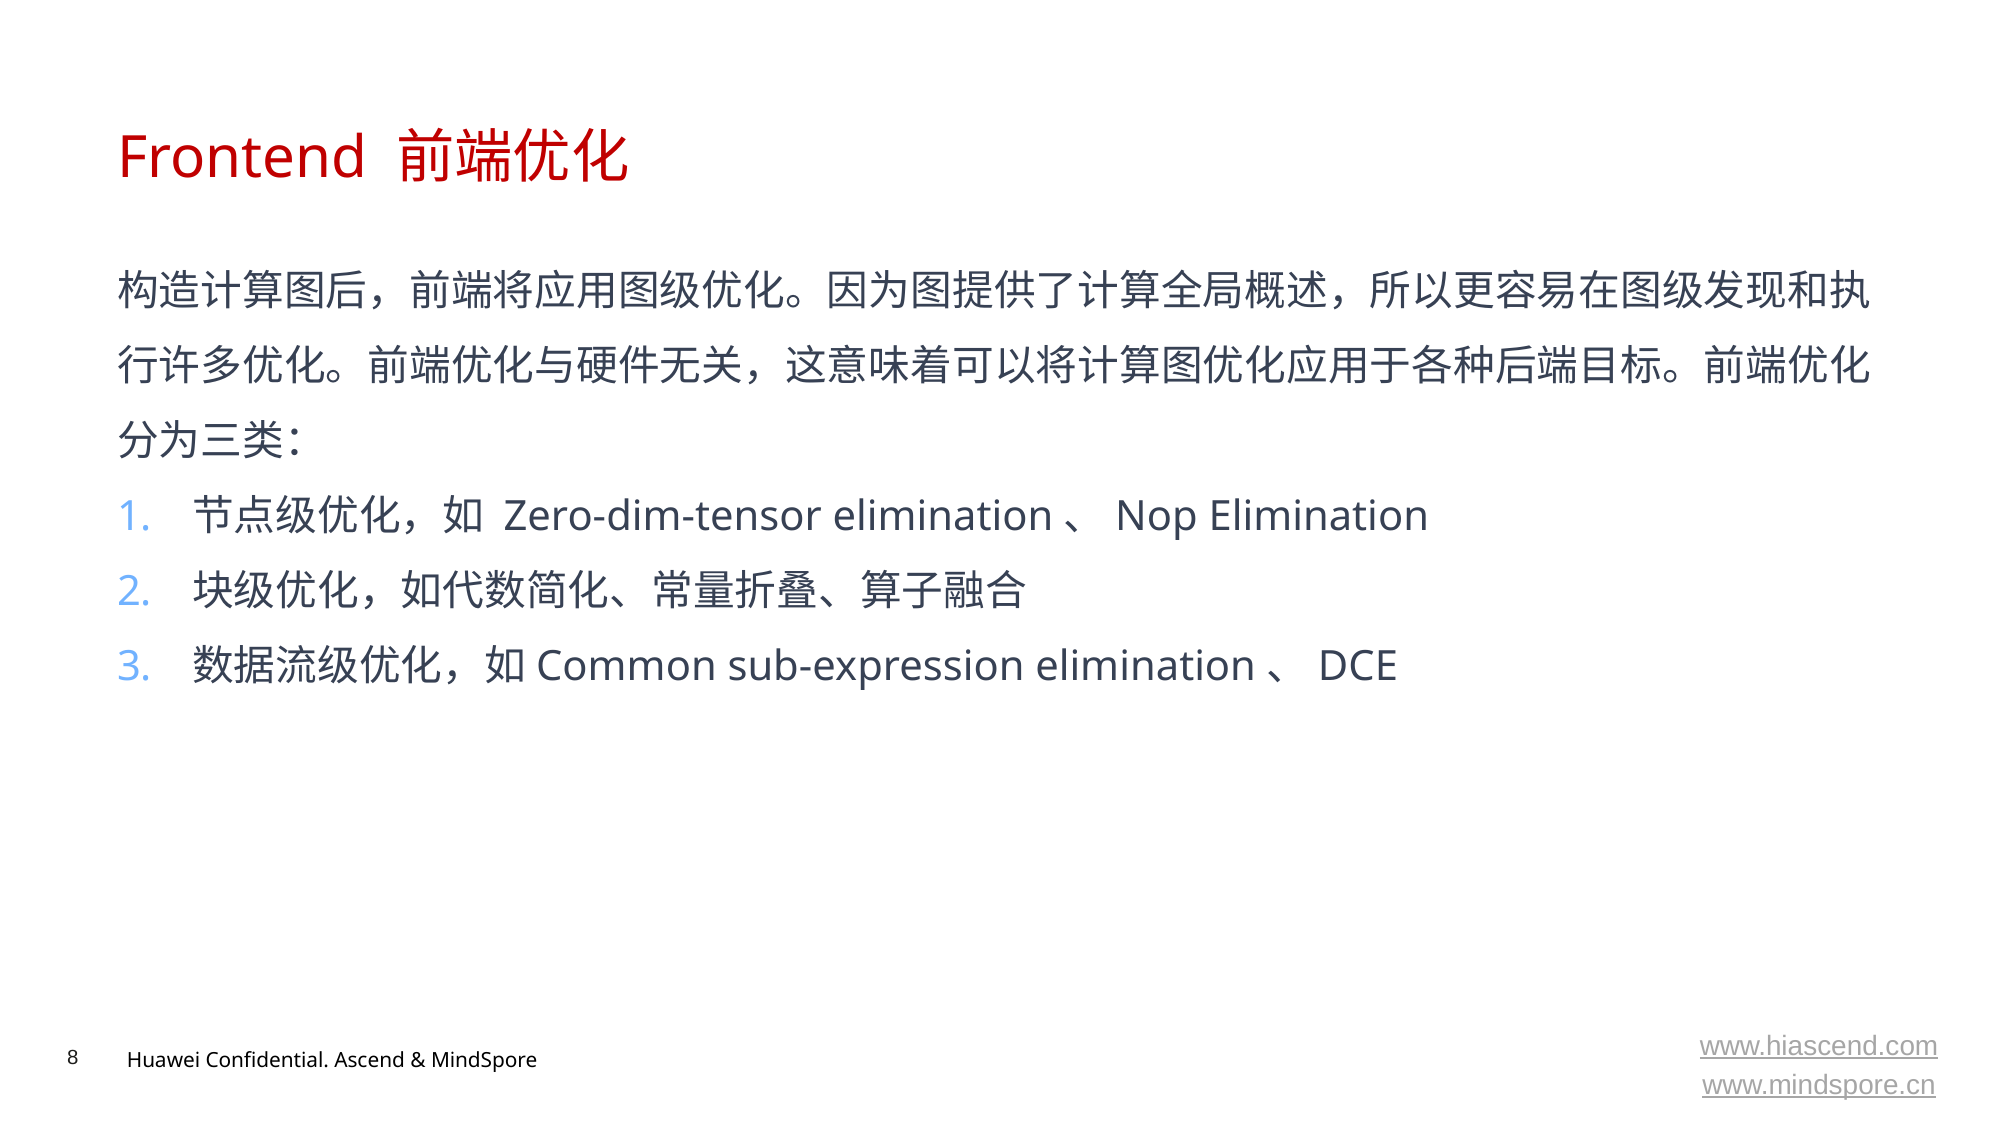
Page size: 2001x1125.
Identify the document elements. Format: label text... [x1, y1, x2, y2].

title Frontend 前端优化 [102, 111, 1901, 209]
list 构造计算图后，前端将应用图级优化。因为图提供了计算全局概述，所以更容易在图级发现和执行许多优化。前端优化与硬件无关，这意味着可以将计算图优化应用于各种后端目标。前端优化分为三类： 节点级优化，如 Zero-dim-tensor elimination、Nop Elimination 块级优化，如代数简化、常量折叠、算子融合 数据流级优化，如Common sub-expression elimination、DCE [102, 231, 1901, 988]
